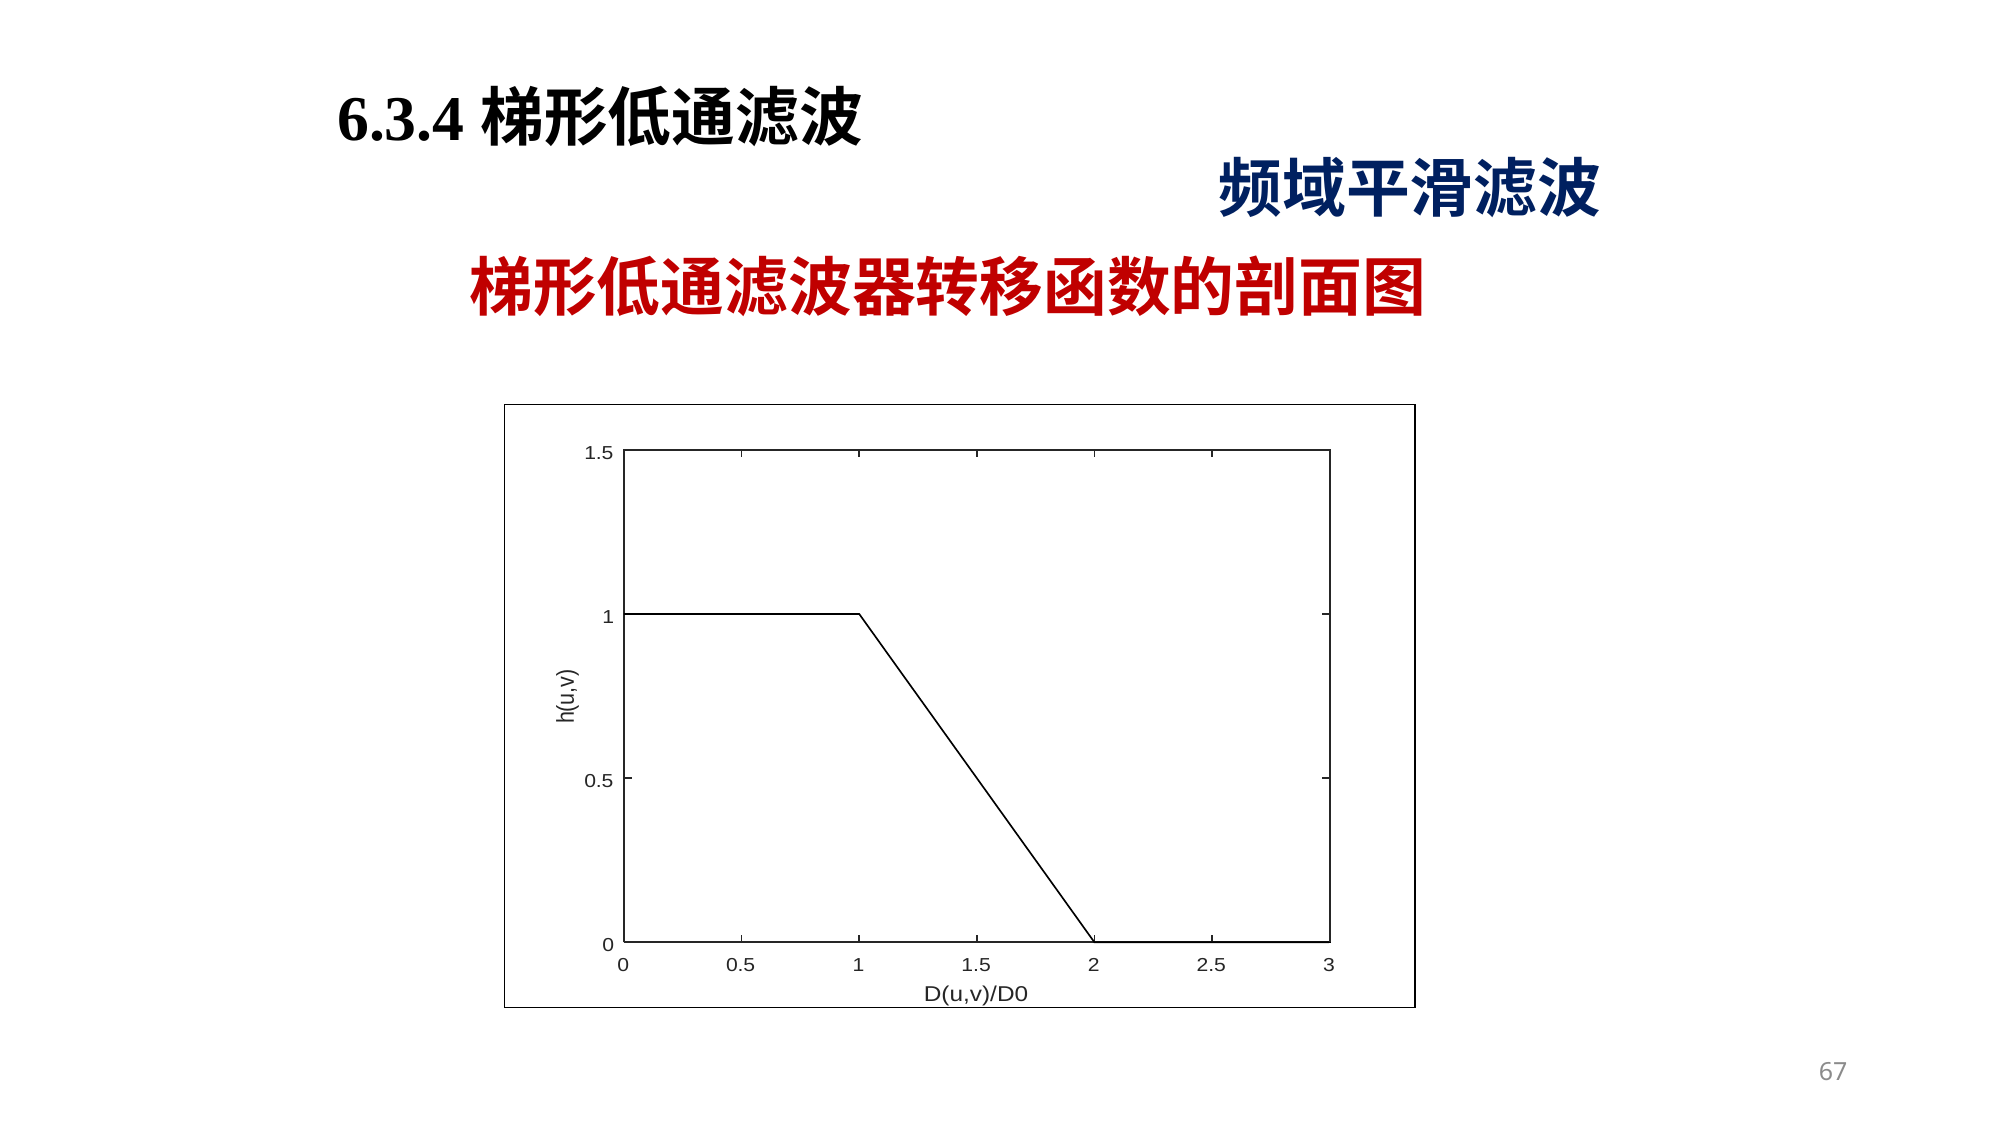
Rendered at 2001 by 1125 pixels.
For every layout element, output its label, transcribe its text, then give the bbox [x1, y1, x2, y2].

text_box 6.3.4梯形低通滤波 [322, 50, 1091, 180]
text_box 梯形低通滤波器转移函数的剖面图 [450, 246, 1535, 406]
slide_number 67 [1412, 1042, 1863, 1103]
picture [505, 405, 1415, 1007]
text_box 频域平滑滤波 [1218, 153, 1700, 219]
